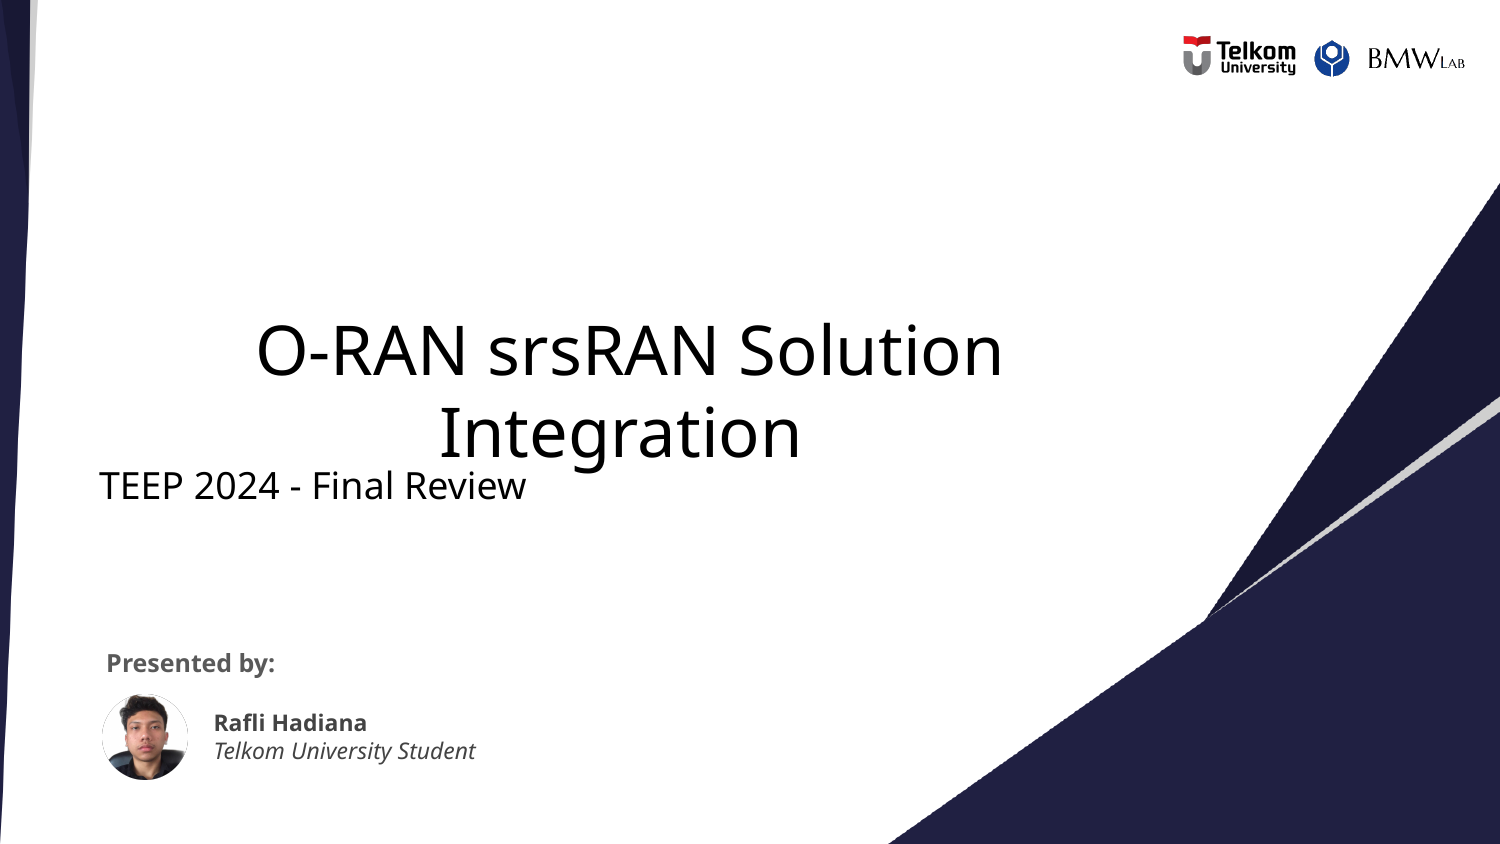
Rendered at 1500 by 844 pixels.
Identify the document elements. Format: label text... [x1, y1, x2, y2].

title O-RAN srsRAN Solution Integration [58, 251, 1202, 528]
text_box TEEP 2024 - Final Review [84, 447, 943, 528]
text_box Presented by: [91, 632, 298, 693]
picture [0, 0, 1500, 844]
text_box [1233, 8, 1491, 87]
text_box Rafli Hadiana Telkom University Student [198, 694, 758, 779]
